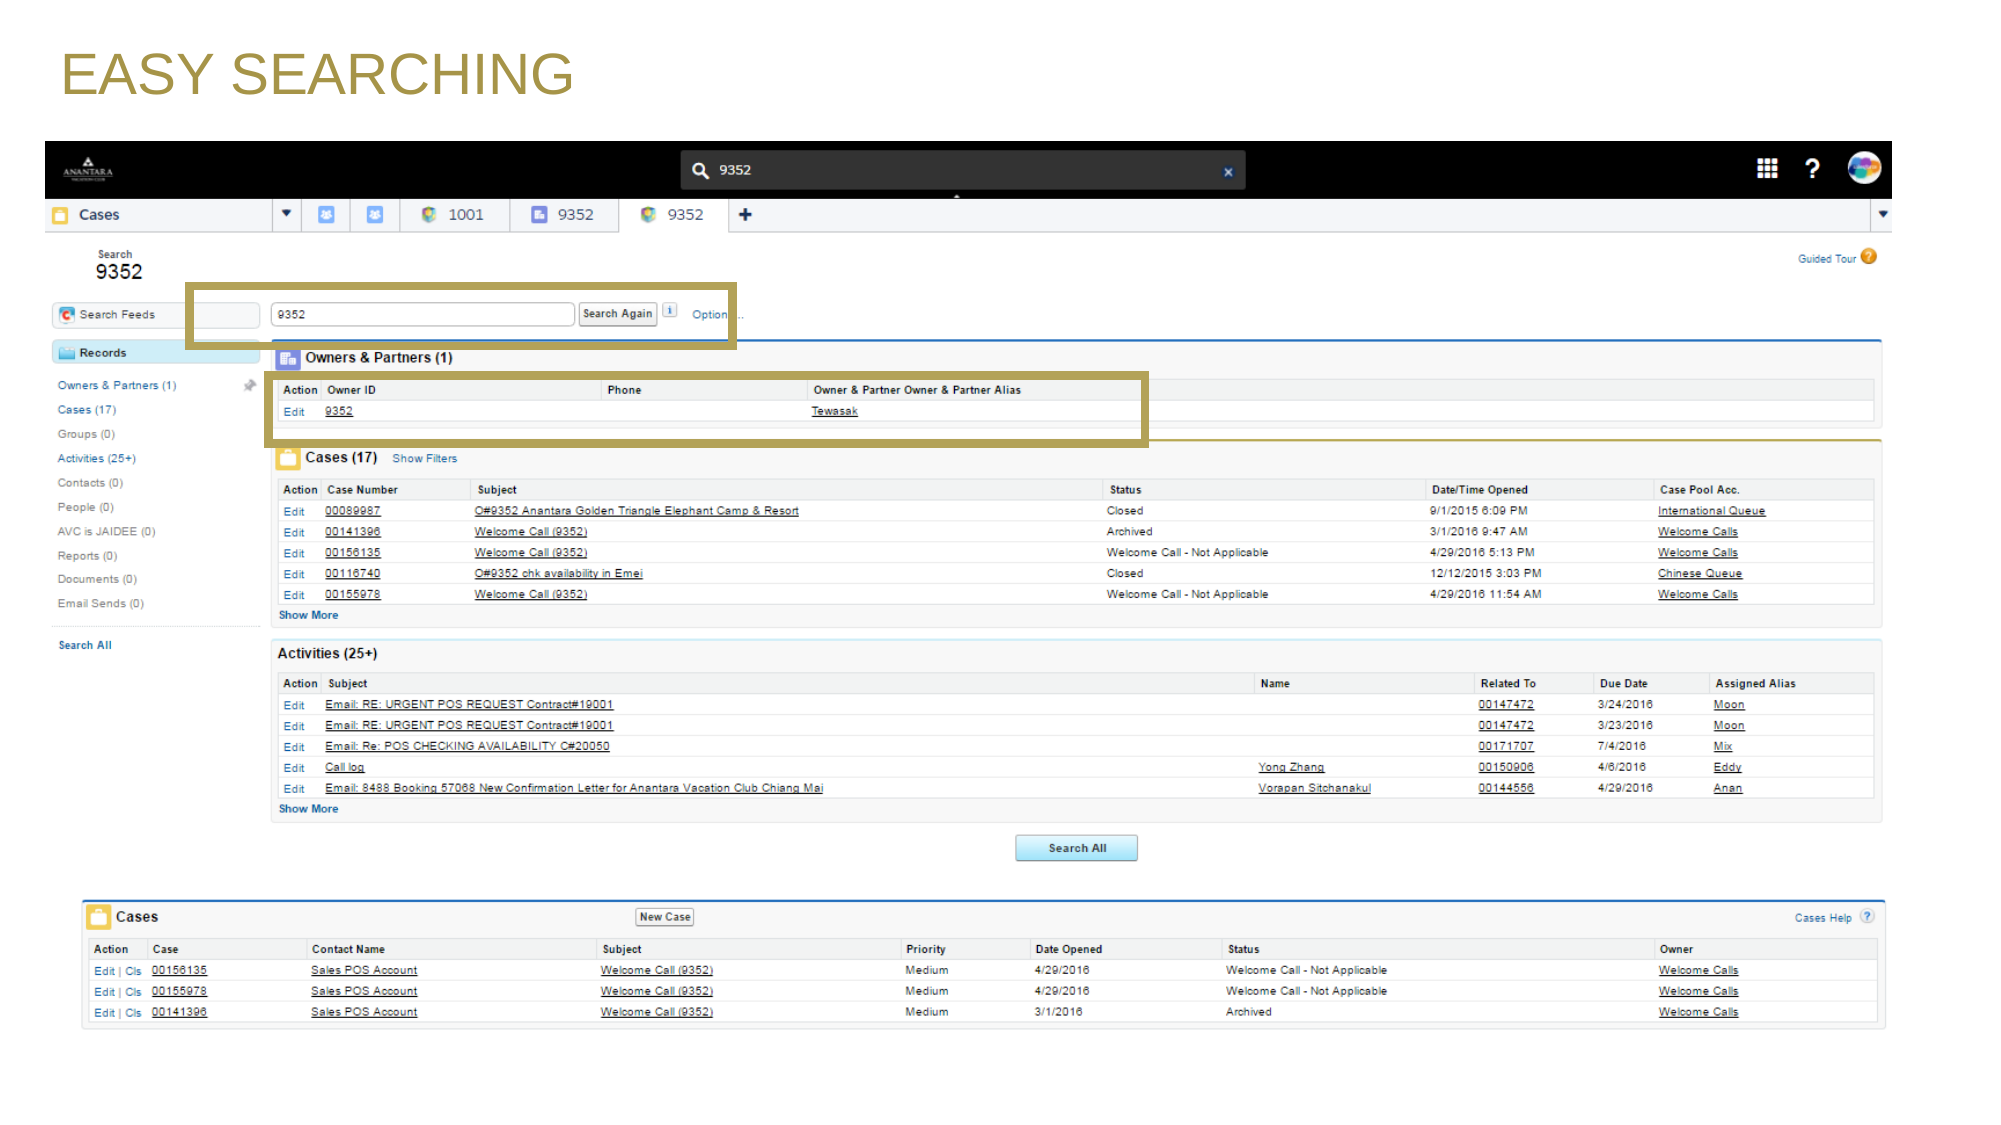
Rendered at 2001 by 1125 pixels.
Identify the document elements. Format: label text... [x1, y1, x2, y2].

picture [77, 894, 1892, 1040]
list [45, 141, 1892, 866]
title Easy searching [45, 0, 1771, 141]
